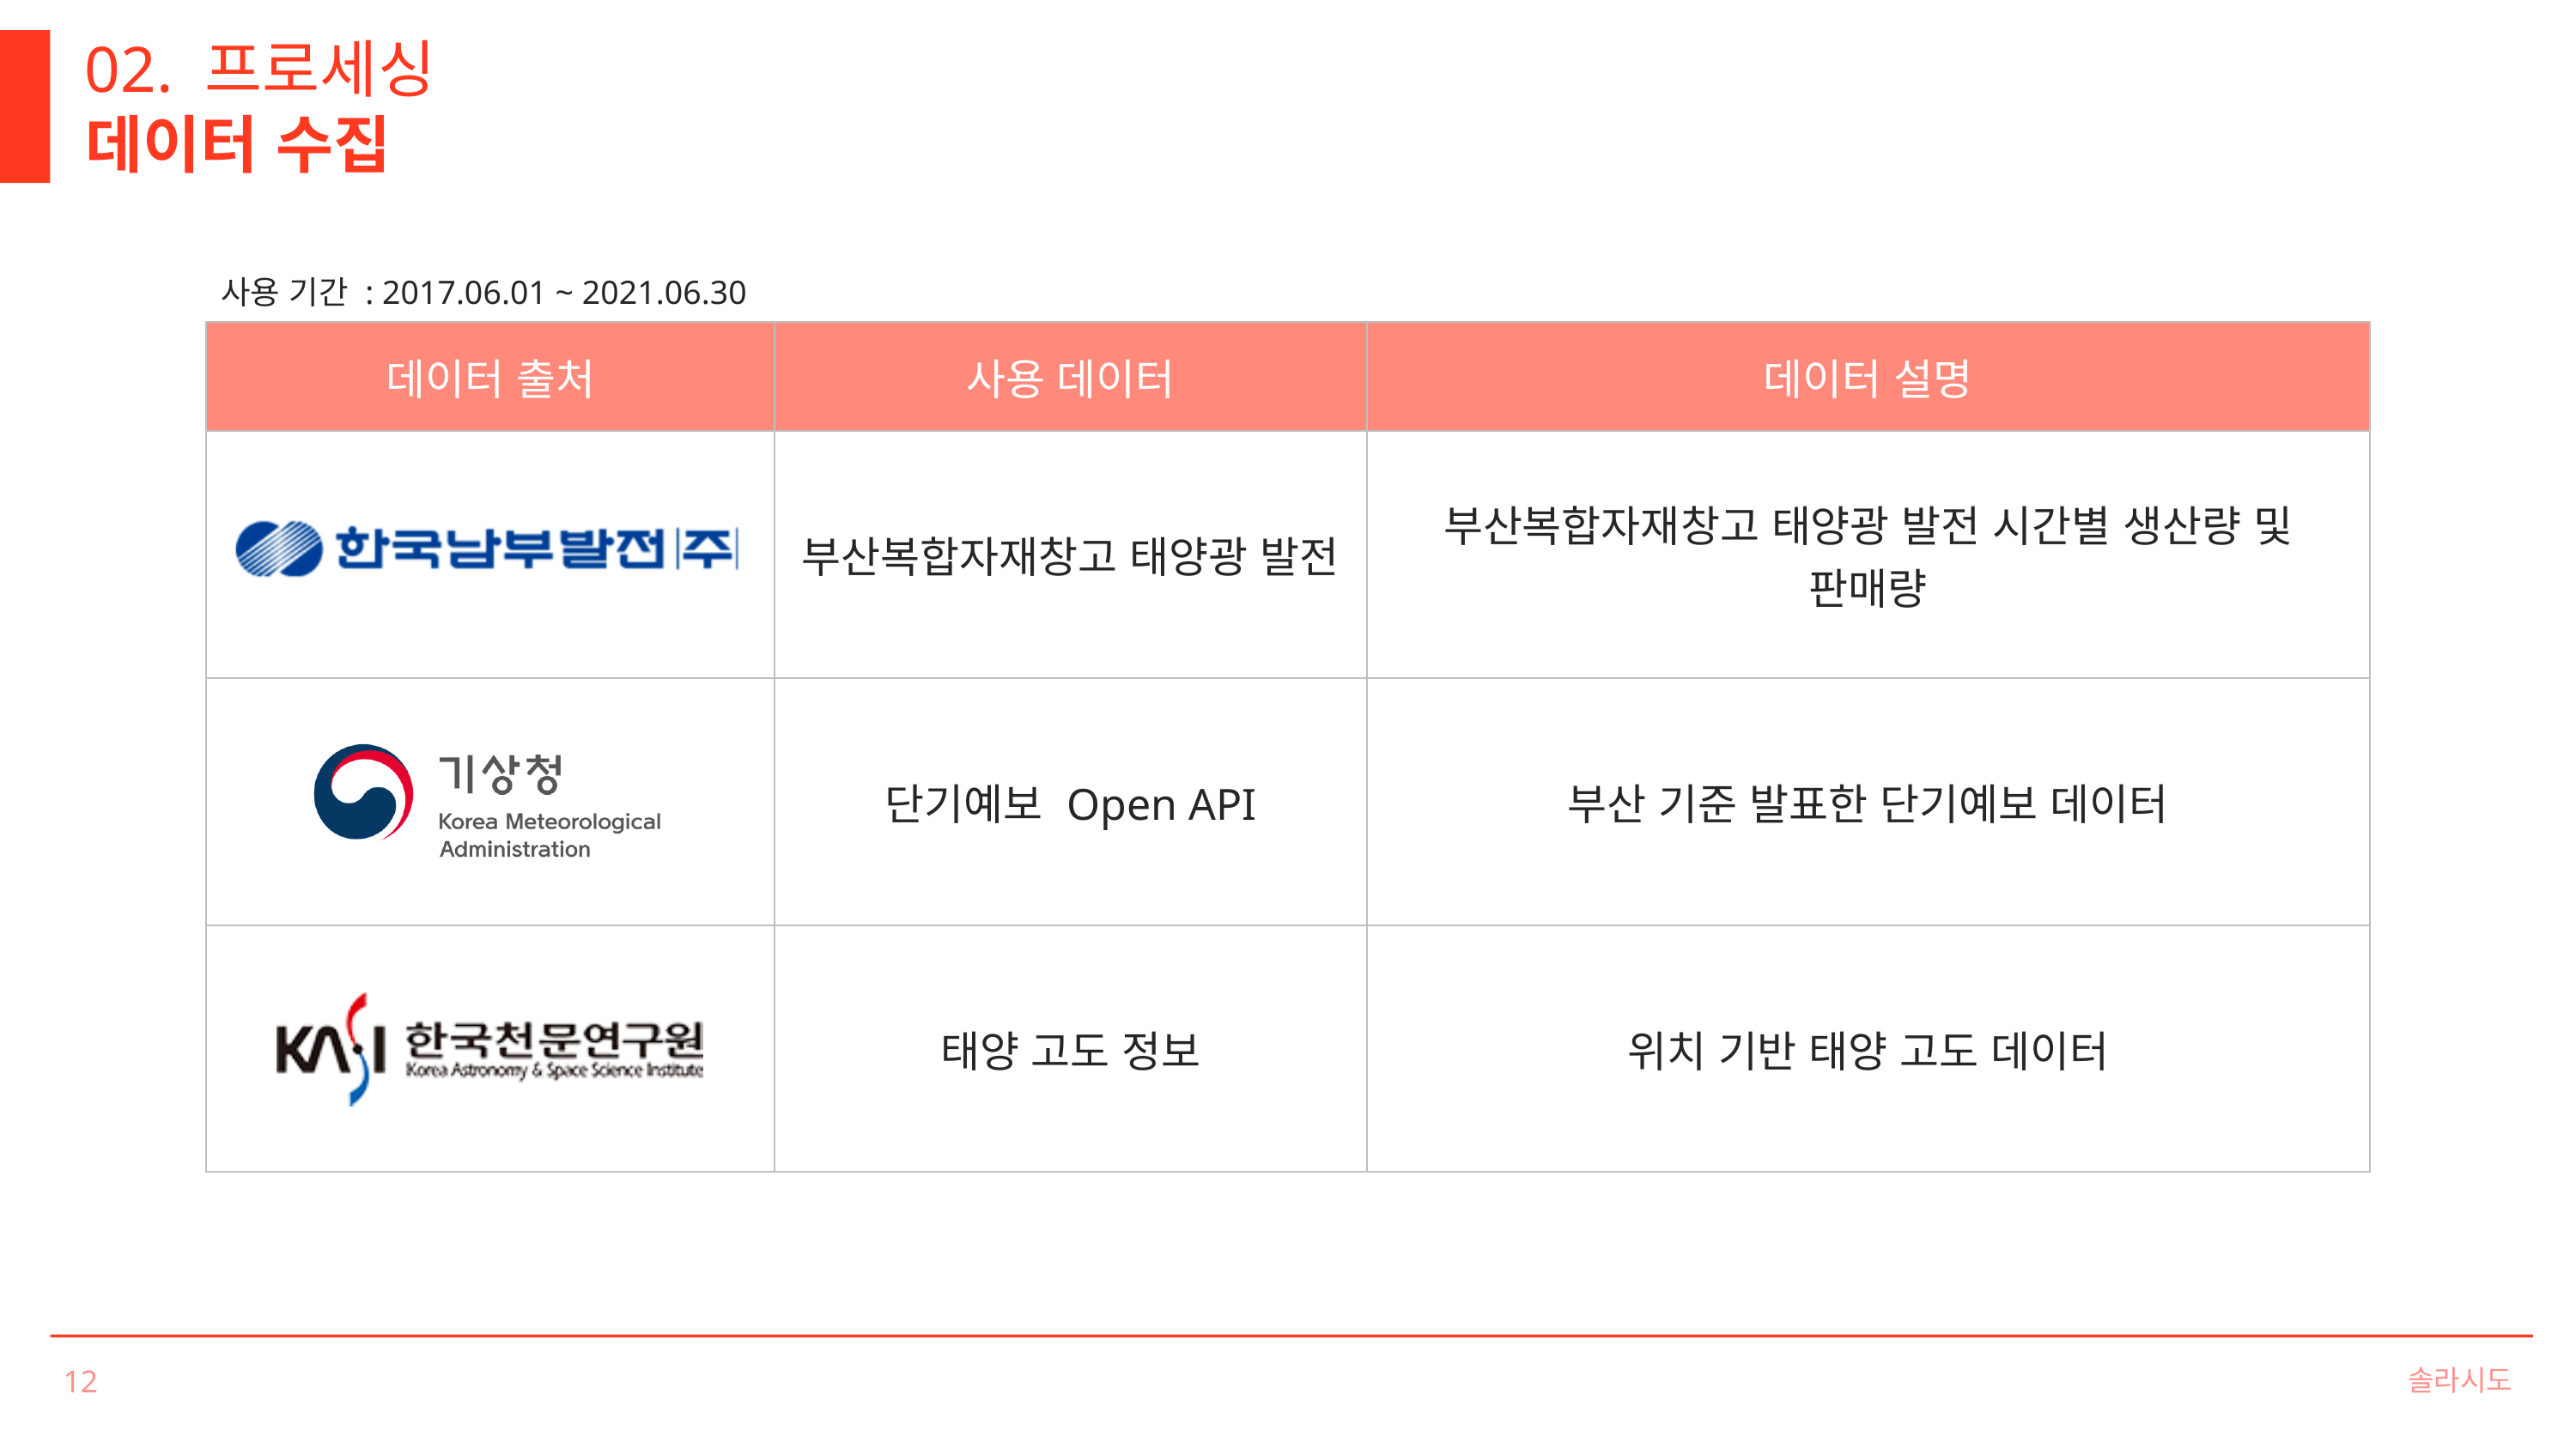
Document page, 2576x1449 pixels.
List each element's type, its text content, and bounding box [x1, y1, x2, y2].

table_cell 단기예보 Open API [775, 679, 1366, 925]
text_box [84, 32, 1682, 184]
table_cell [207, 679, 774, 925]
table_header 사용 데이터 [775, 323, 1366, 430]
table_cell [207, 432, 774, 677]
picture [276, 992, 703, 1107]
table_cell [207, 926, 774, 1171]
table_header 데이터 설명 [1368, 323, 2369, 430]
table_header 데이터 출처 [207, 323, 774, 430]
table_cell 부산 기준 발표한 단기예보 데이터 [1368, 679, 2369, 925]
table_cell 태양 고도 정보 [775, 926, 1366, 1171]
slide_number 12 [50, 1357, 351, 1410]
table_cell 부산복합자재창고 태양광 발전 시간별 생산량 및 판매량 [1368, 432, 2369, 677]
table_cell 부산복합자재창고 태양광 발전 [775, 432, 1366, 677]
text_box 사용 기간 : 2017.06.01 ~ 2021.06.30 [208, 265, 761, 318]
footer 솔라시도 [2117, 1357, 2526, 1410]
picture [217, 482, 762, 619]
table_cell 위치 기반 태양 고도 데이터 [1368, 926, 2369, 1171]
picture [270, 737, 709, 875]
